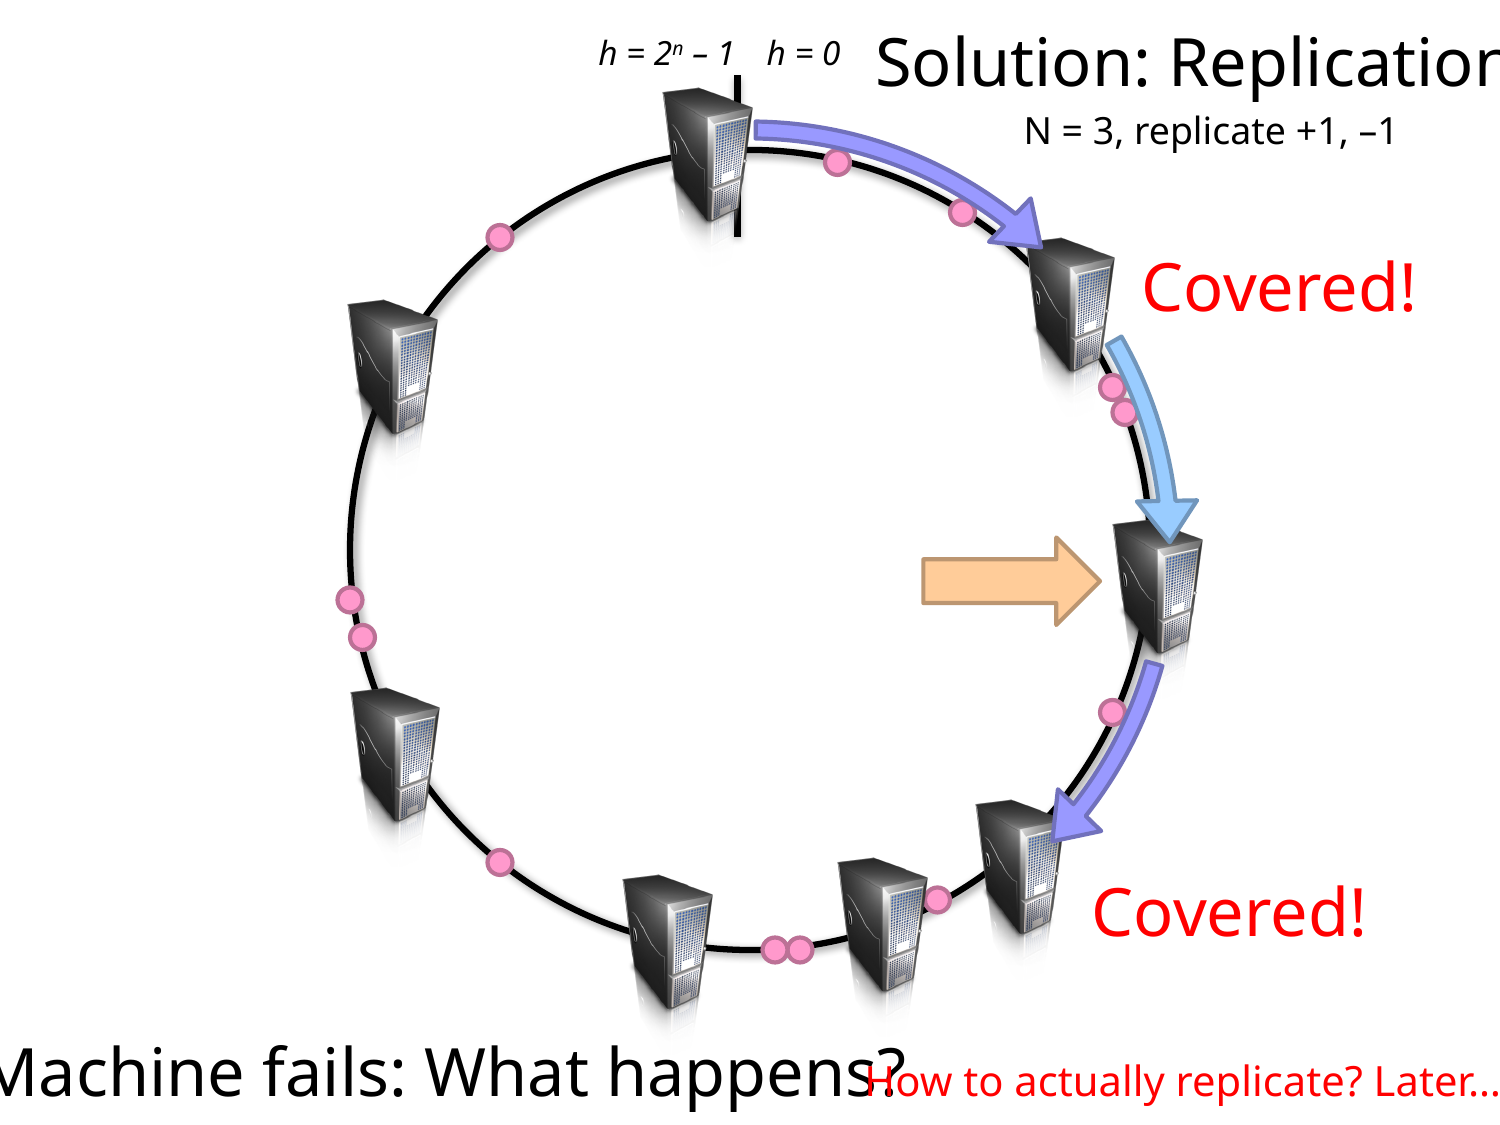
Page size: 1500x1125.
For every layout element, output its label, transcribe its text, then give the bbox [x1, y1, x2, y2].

text_box [347, 147, 1149, 953]
text_box [485, 847, 515, 878]
picture [837, 856, 928, 1038]
text_box Covered! [1127, 237, 1433, 333]
picture [662, 87, 753, 269]
text_box [1119, 375, 1127, 398]
picture [1112, 519, 1203, 701]
text_box Machine fails: What happens? [0, 1022, 923, 1118]
text_box [485, 222, 515, 253]
text_box Solution: Replication [860, 12, 1500, 108]
text_box [1097, 699, 1126, 728]
picture [1024, 237, 1115, 419]
text_box [1054, 709, 1151, 840]
text_box h = 2n – 1 [583, 24, 751, 80]
text_box [947, 198, 978, 228]
text_box Covered! [1077, 862, 1383, 958]
picture [974, 799, 1065, 981]
text_box [921, 535, 1103, 627]
text_box [347, 622, 378, 653]
text_box N = 3, replicate +1, –1 [1008, 99, 1415, 160]
picture [349, 687, 440, 869]
text_box [760, 935, 790, 965]
text_box How to actually replicate? Later… [849, 1046, 1500, 1112]
text_box [932, 885, 953, 915]
text_box [335, 585, 365, 615]
picture [622, 874, 713, 1056]
text_box [788, 935, 815, 965]
text_box [1119, 334, 1199, 518]
text_box h = 0 [751, 24, 856, 80]
text_box [1116, 397, 1138, 428]
text_box [822, 149, 853, 178]
text_box [757, 119, 1041, 248]
picture [347, 299, 438, 481]
